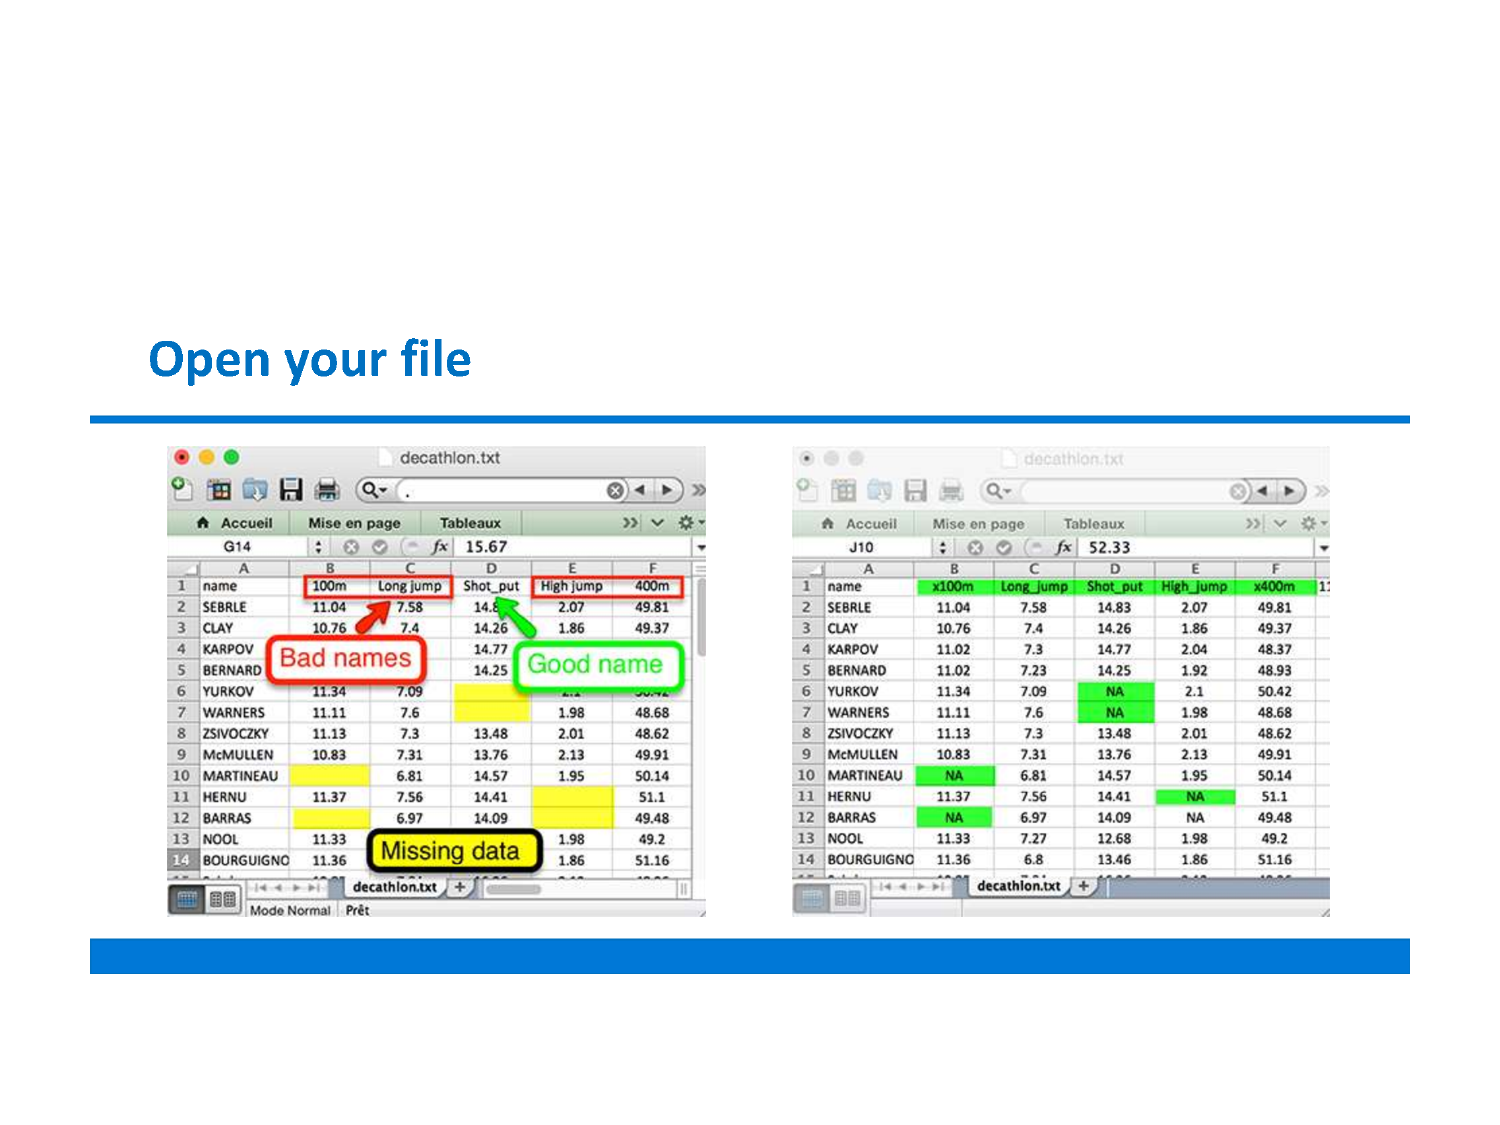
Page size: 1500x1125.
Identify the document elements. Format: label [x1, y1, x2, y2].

list [89, 262, 1411, 1006]
